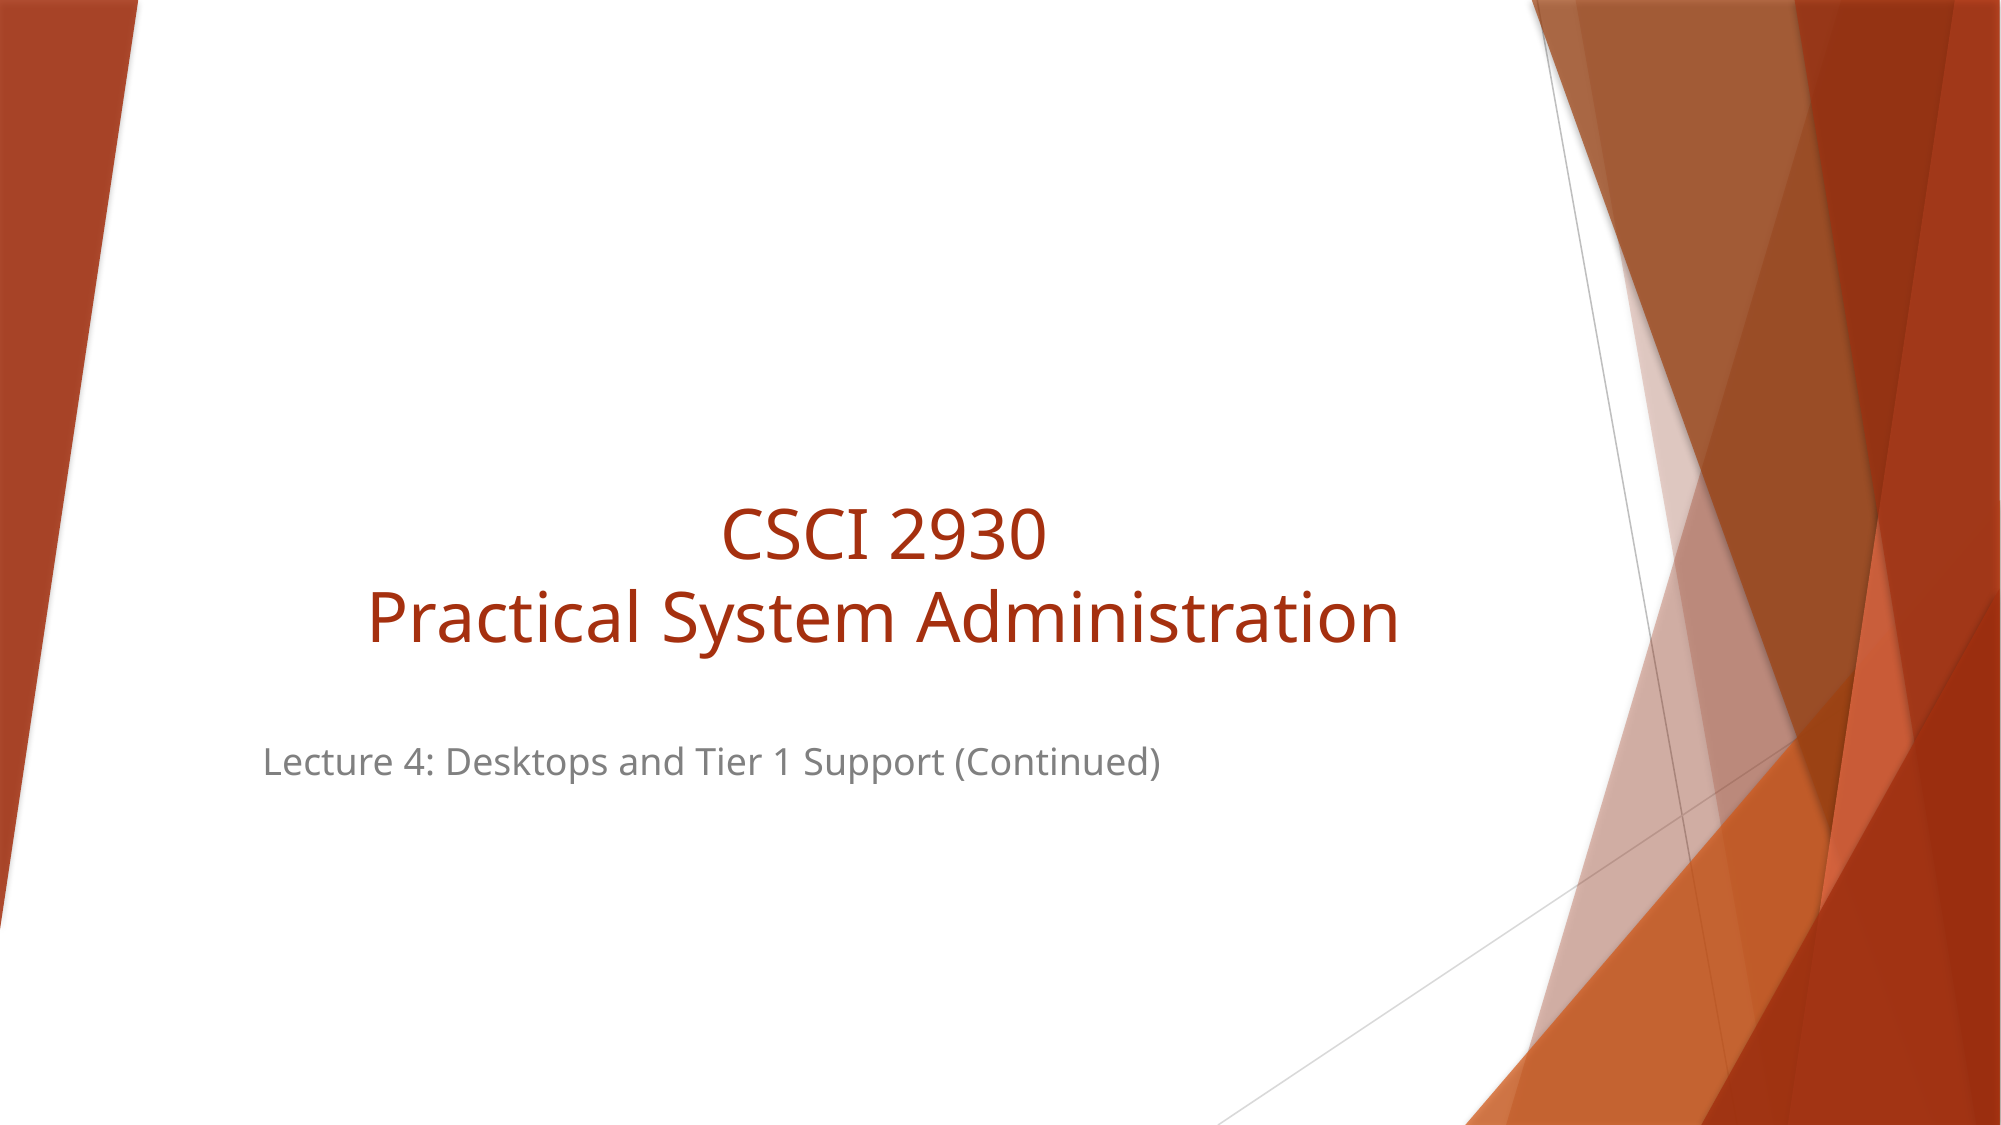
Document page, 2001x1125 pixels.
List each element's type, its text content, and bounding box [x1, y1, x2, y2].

title CSCI 2930 Practical System Administration [247, 394, 1522, 664]
subtitle Lecture 4: Desktops and Tier 1 Support (Continued) [247, 664, 1522, 845]
